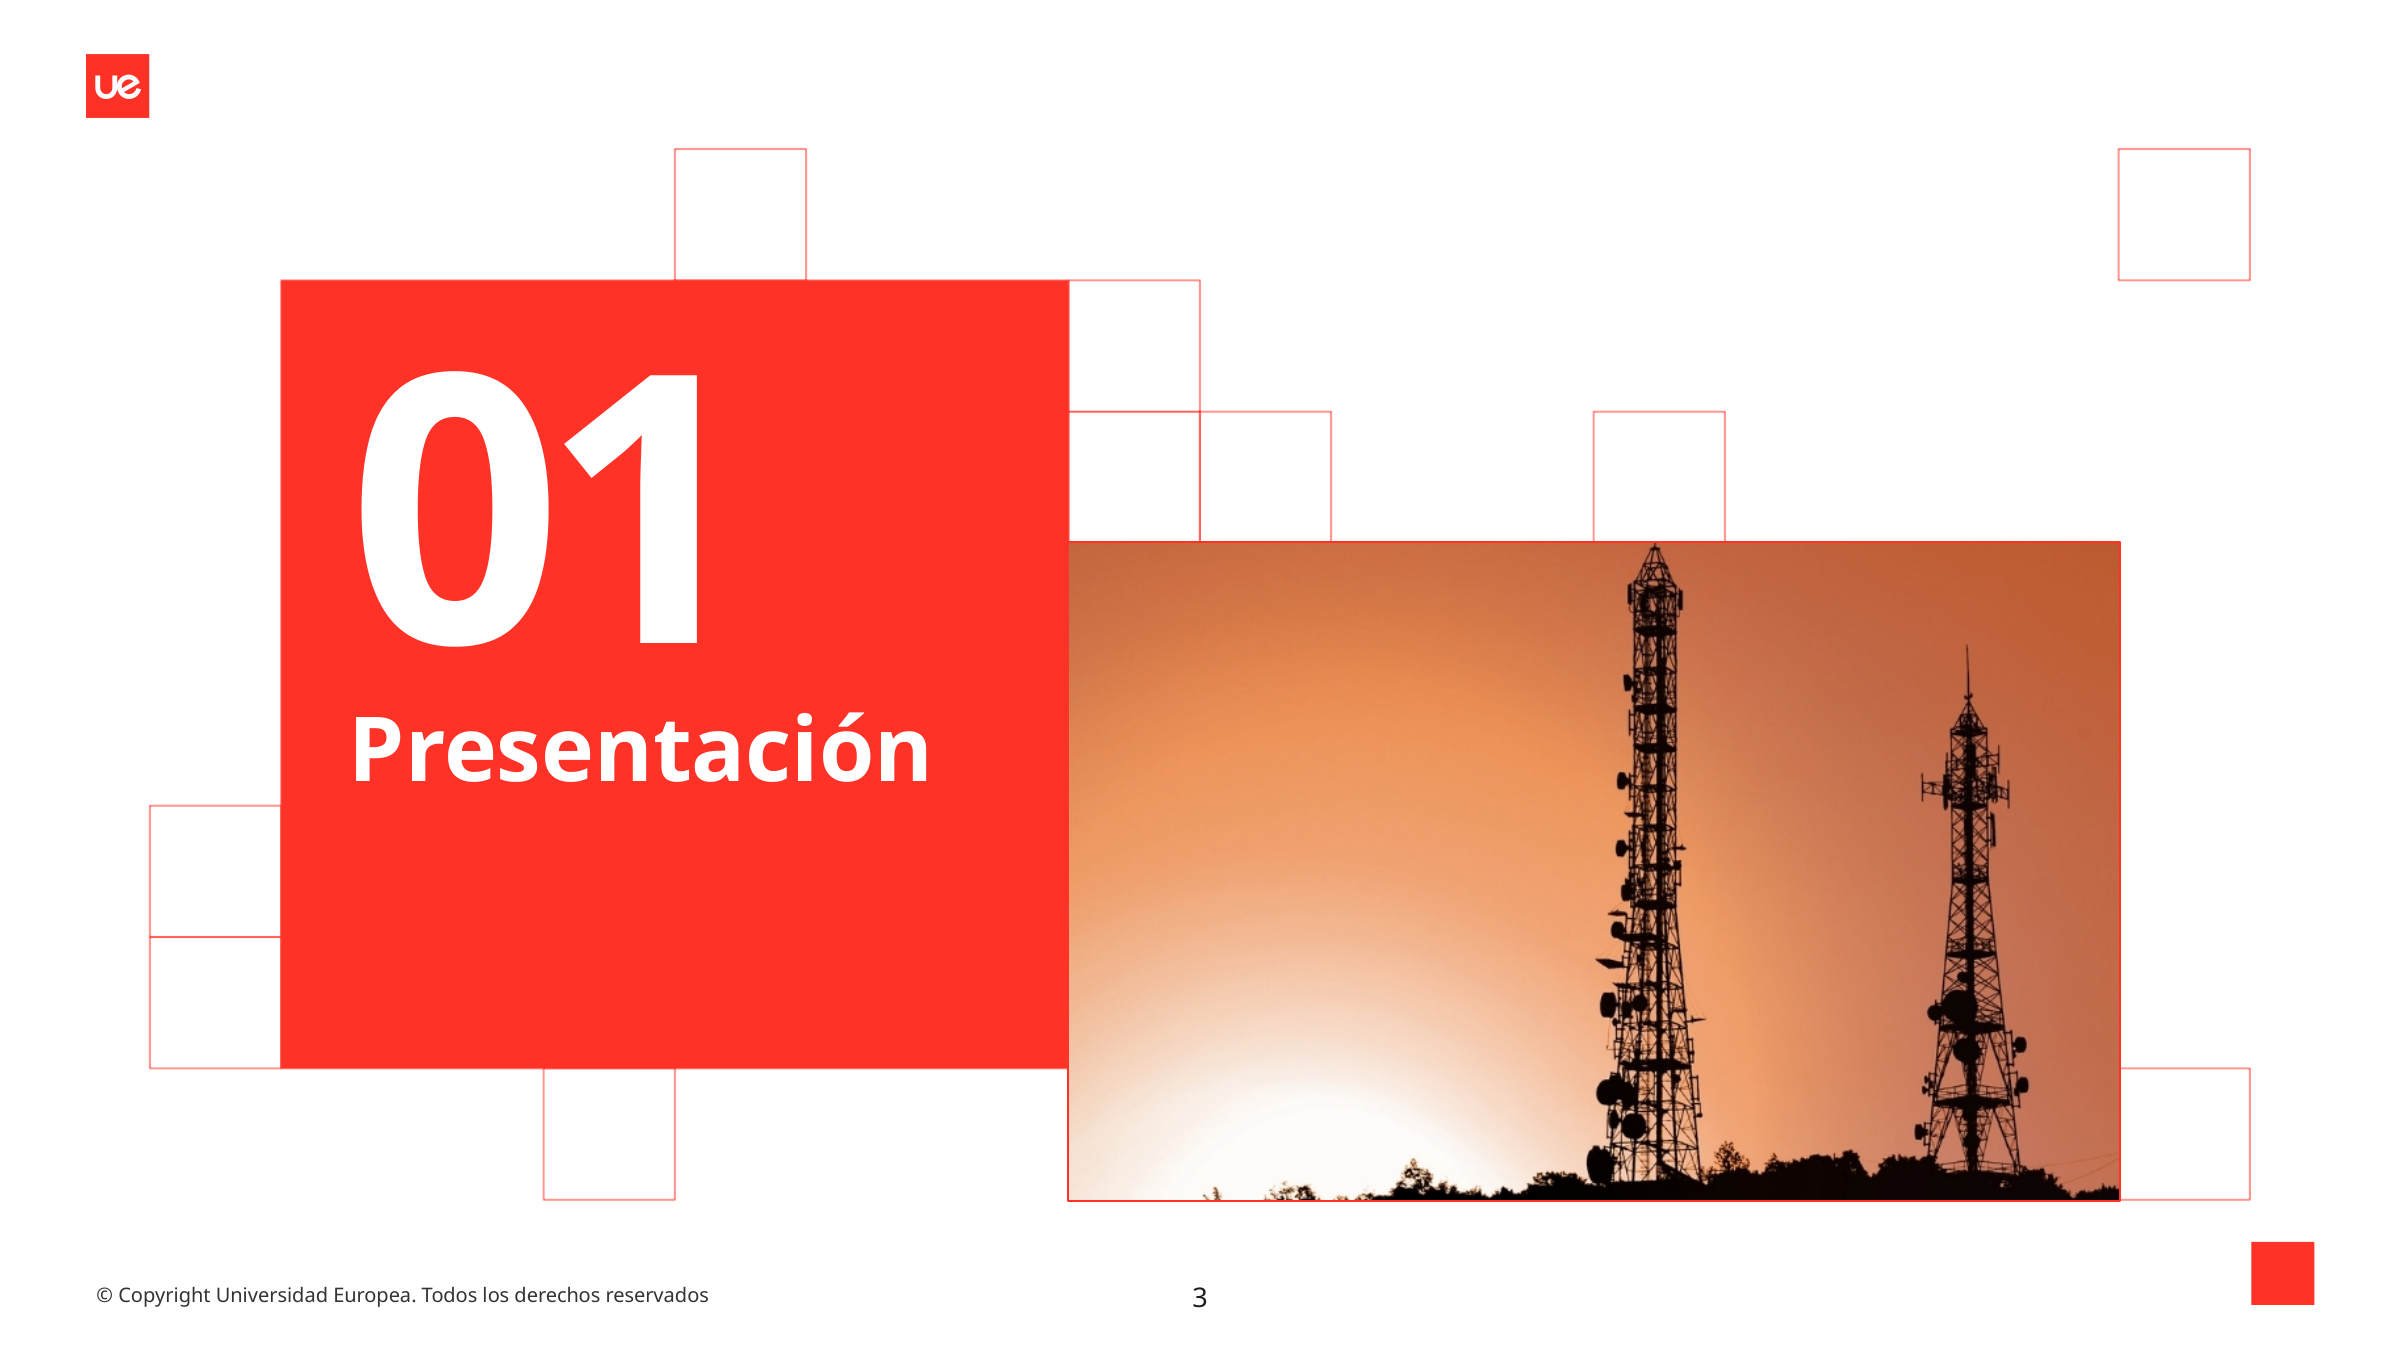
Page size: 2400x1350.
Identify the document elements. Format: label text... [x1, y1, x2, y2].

title 01 [333, 344, 922, 696]
slide_number 3 [1148, 1273, 1252, 1339]
list Presentación [333, 696, 1022, 1021]
picture [0, 0, 2400, 1350]
